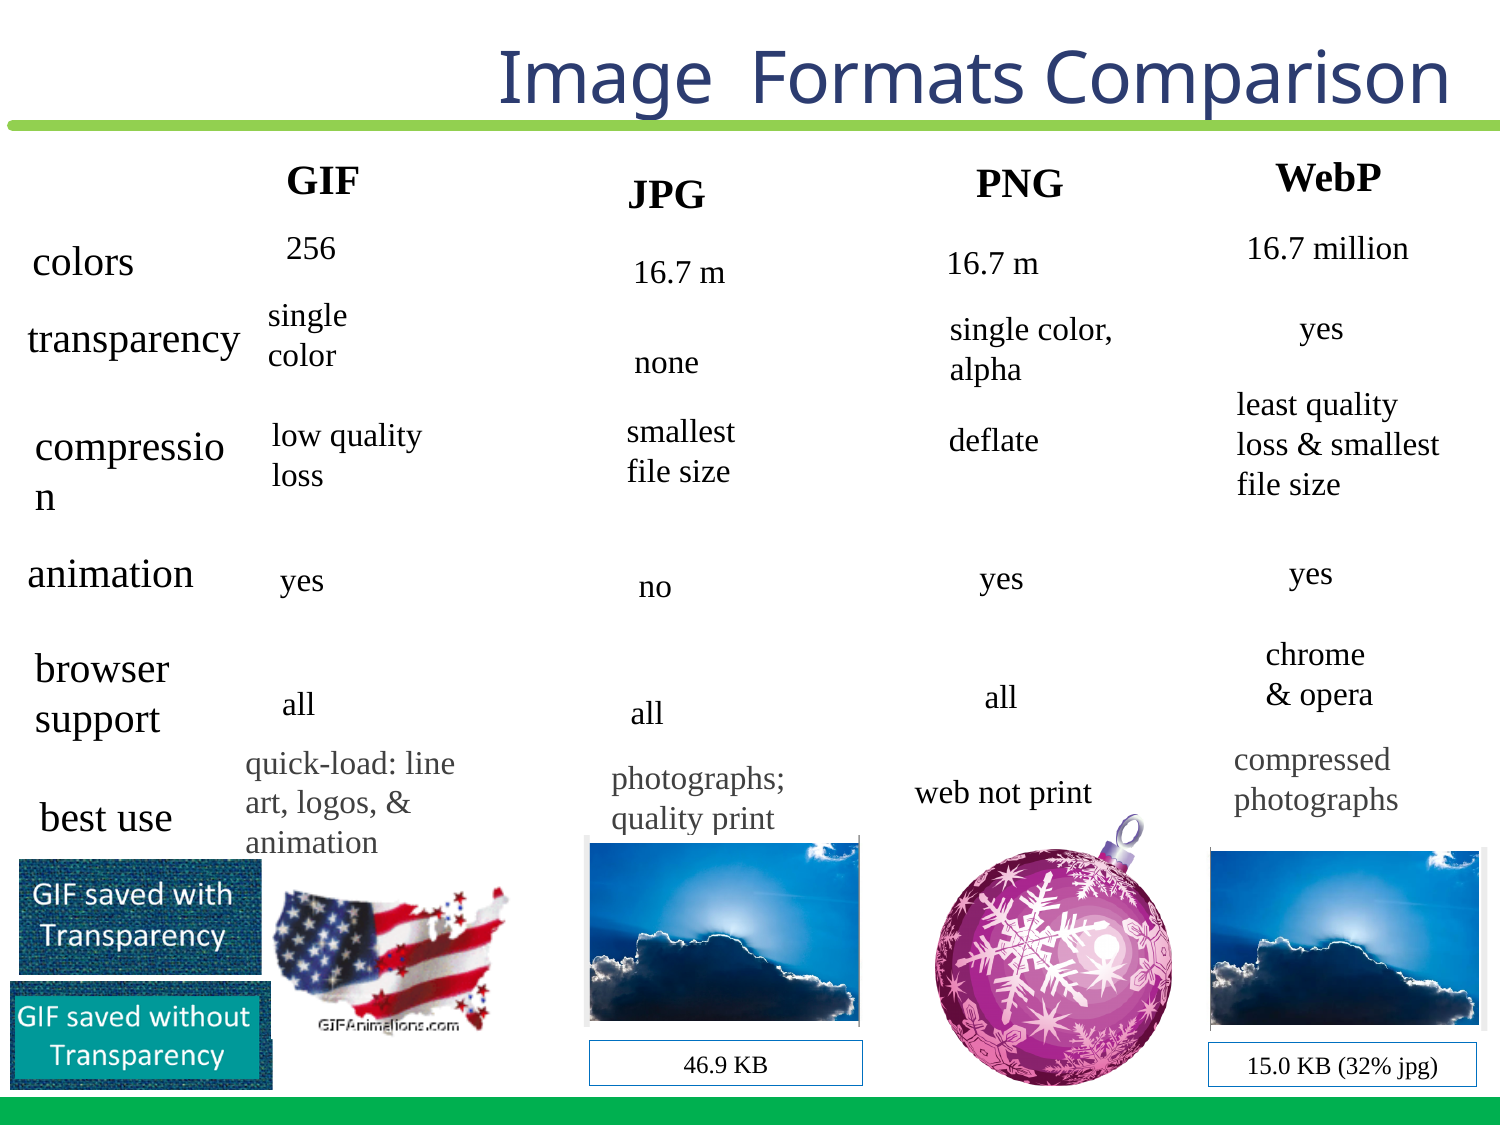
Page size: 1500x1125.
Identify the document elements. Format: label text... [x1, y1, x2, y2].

picture [9, 885, 513, 1091]
text_box 16.7 m [931, 233, 1188, 289]
text_box 46.9 KB [589, 1040, 863, 1086]
text_box yes [1274, 543, 1401, 599]
text_box GIF [271, 145, 422, 210]
picture [934, 814, 1172, 1087]
text_box photographs; quality print [596, 749, 803, 831]
text_box WebP [1260, 142, 1411, 207]
text_box low quality loss [257, 405, 440, 500]
text_box JPG [612, 159, 763, 224]
text_box no [623, 556, 750, 612]
text_box chrome & opera [1250, 625, 1401, 720]
text_box all [969, 667, 1096, 723]
text_box all [267, 674, 394, 730]
text_box browser support [20, 633, 200, 748]
picture [18, 843, 263, 975]
text_box web not print [899, 762, 1112, 818]
text_box all [615, 683, 742, 739]
text_box yes [964, 548, 1091, 604]
text_box quick-load: line art, logos, & animation [230, 733, 481, 868]
text_box yes [1284, 298, 1411, 354]
text_box animation [12, 538, 254, 604]
text_box 15.0 KB (32% jpg) [1208, 1042, 1477, 1087]
text_box single color [253, 285, 404, 380]
picture [583, 834, 863, 1028]
text_box smallest file size [611, 401, 762, 497]
text_box 16.7 m [618, 243, 766, 298]
text_box 256 [271, 218, 386, 274]
text_box deflate [934, 411, 1060, 466]
text_box none [619, 332, 746, 388]
picture [1206, 847, 1488, 1032]
title Image Formats Comparison [421, 0, 1467, 120]
text_box best use [24, 782, 205, 840]
text_box colors [17, 226, 168, 291]
text_box compressed photographs [1219, 729, 1426, 825]
text_box compression [20, 411, 261, 526]
text_box 16.7 million [1231, 218, 1488, 274]
text_box single color, alpha [935, 299, 1131, 395]
text_box least quality loss & smallest file size [1221, 374, 1462, 510]
text_box transparency [12, 303, 253, 369]
text_box yes [265, 551, 392, 606]
text_box PNG [961, 148, 1112, 214]
